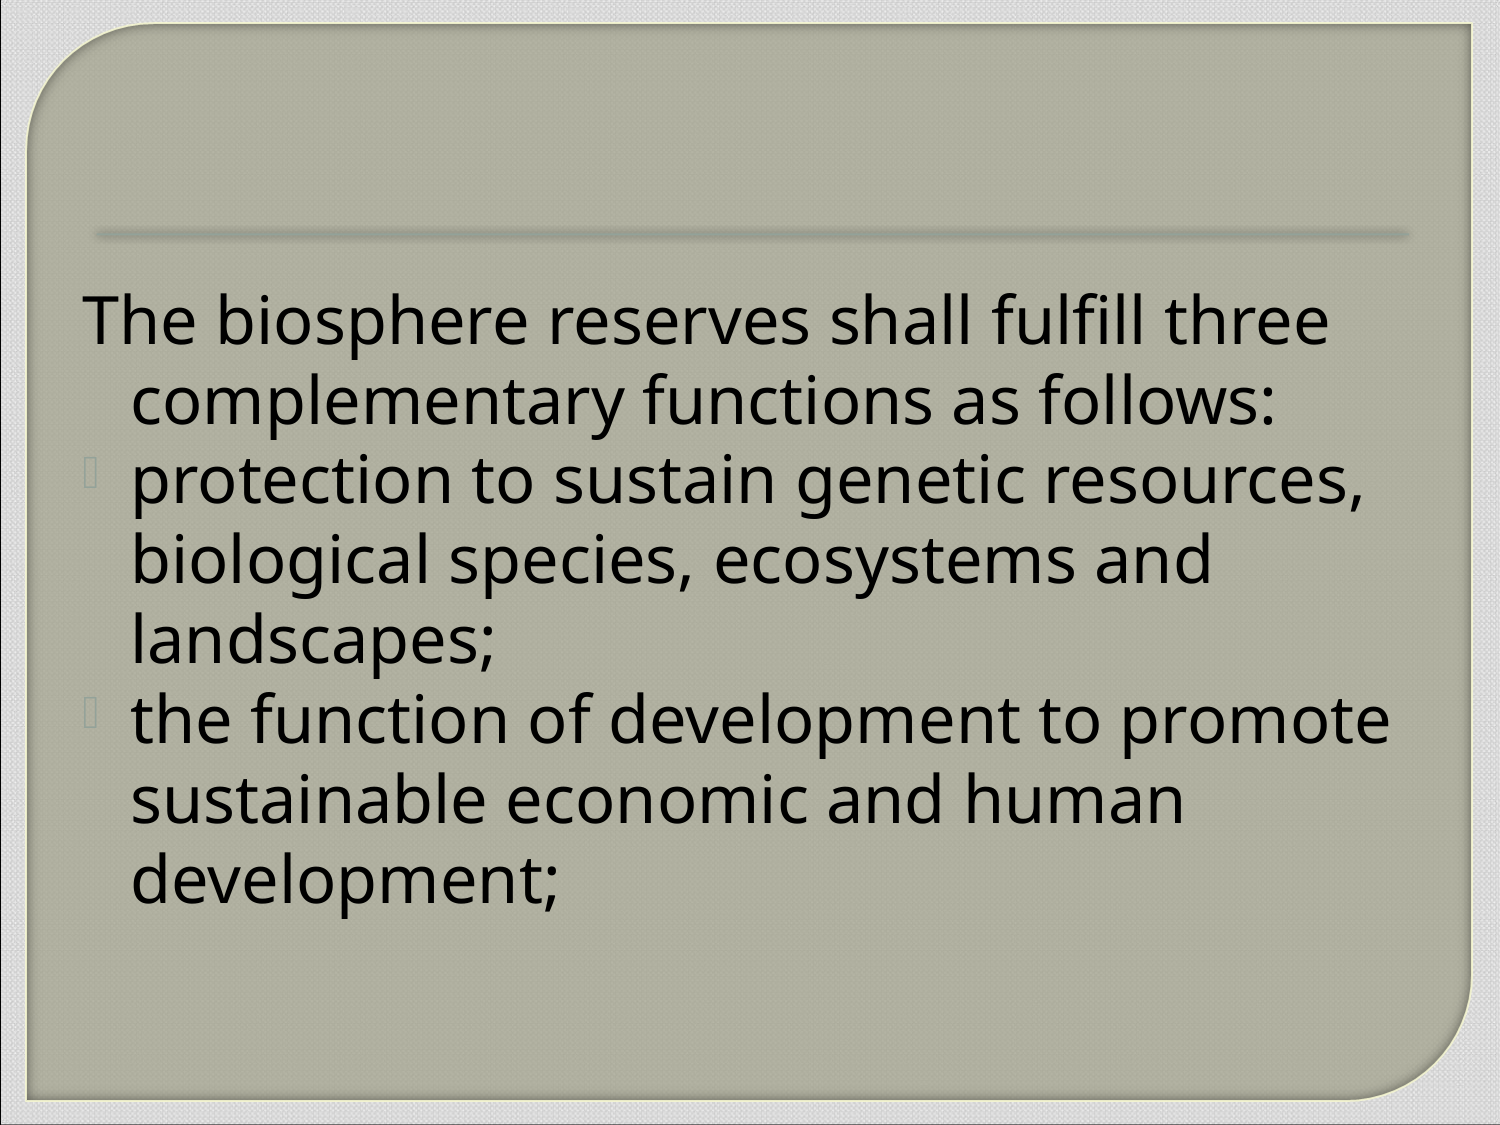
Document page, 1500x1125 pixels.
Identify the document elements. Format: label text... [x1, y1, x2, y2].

list The biosphere reserves shall fulfill three complementary functions as follows: protection to sustain genetic resources, biological species, ecosystems and landscapes; the function of development to promote sustainable economic and human development; [74, 269, 1426, 1013]
picture [0, 0, 1500, 1125]
